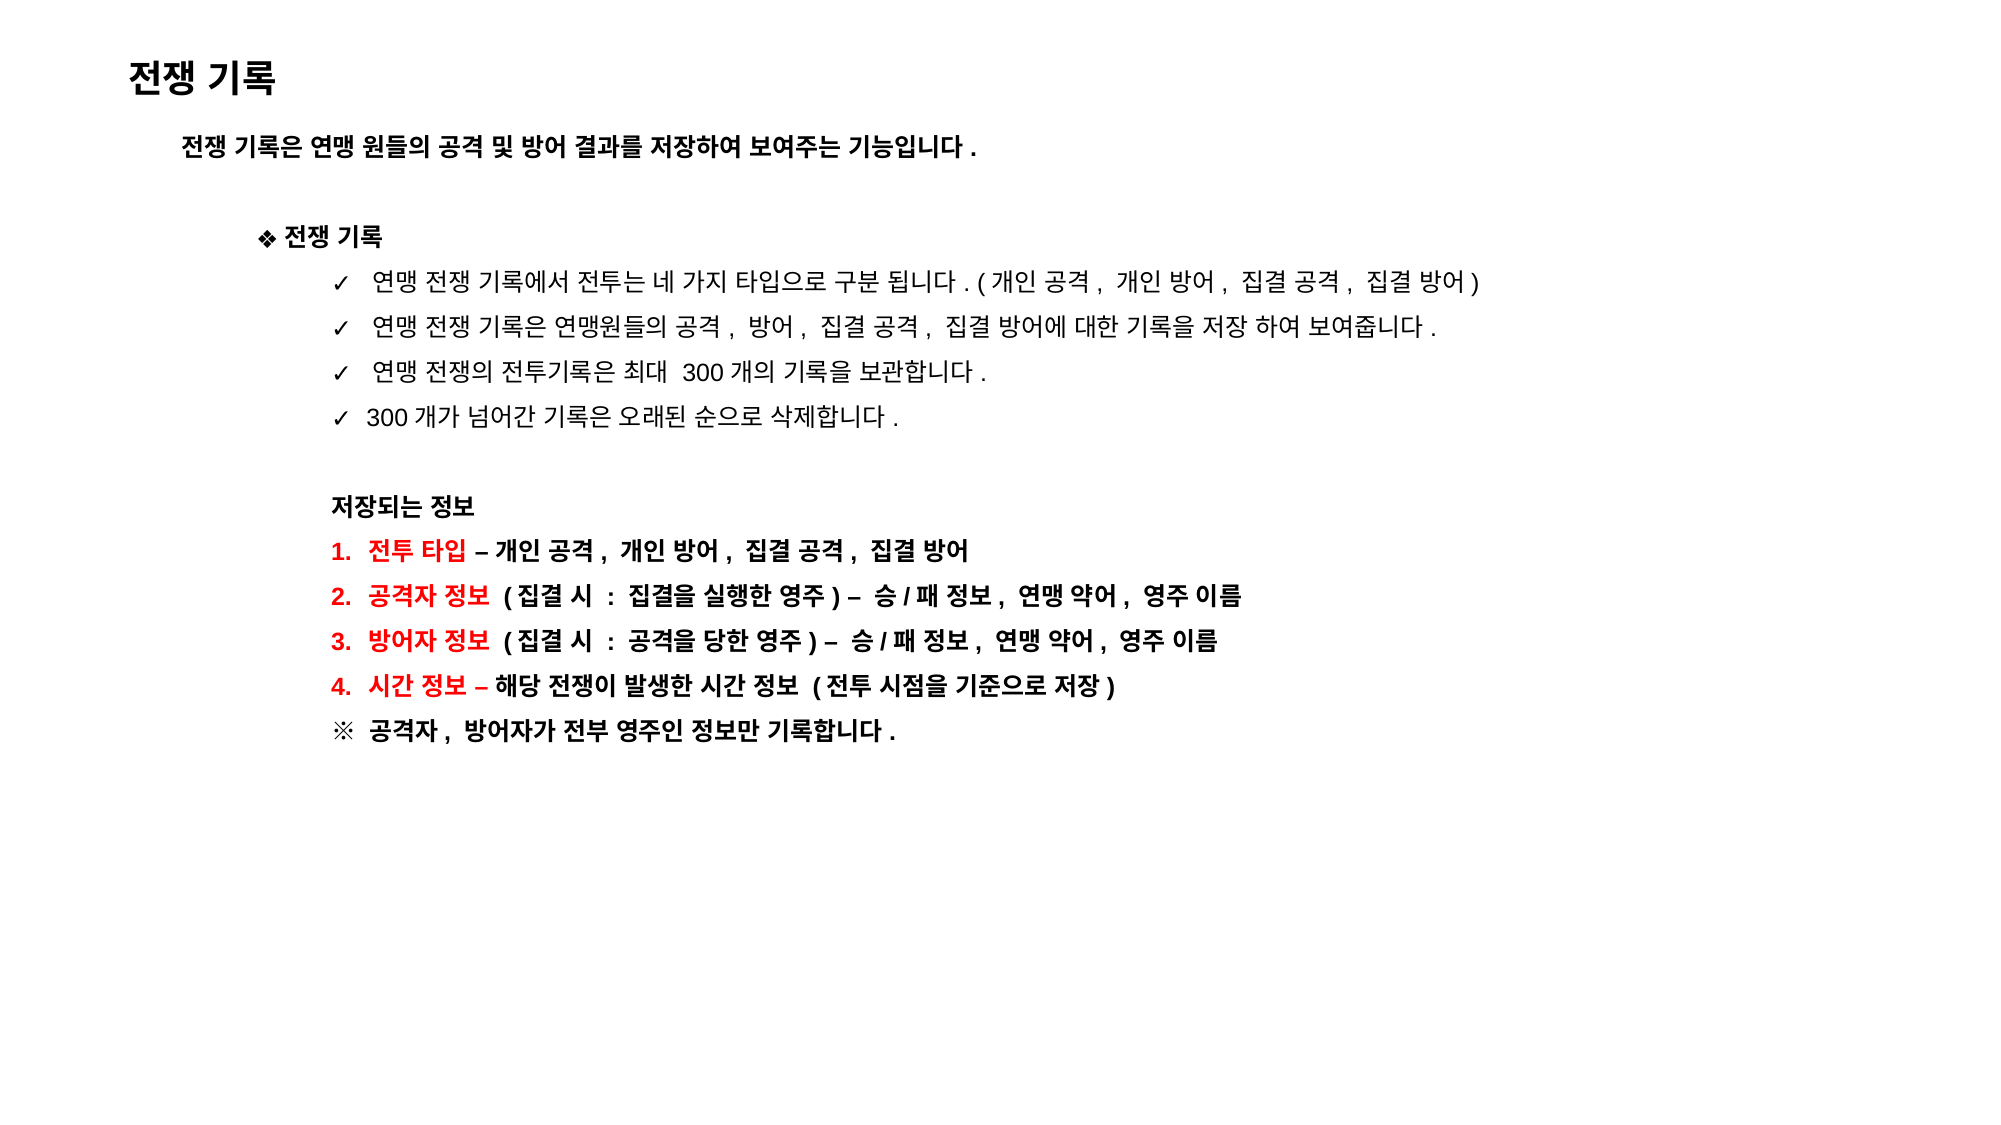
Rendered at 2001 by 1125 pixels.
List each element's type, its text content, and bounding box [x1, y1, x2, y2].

text_box 전쟁 기록 [113, 47, 309, 108]
text_box 전쟁 기록은 연맹 원들의 공격 및 방어 결과를 저장하여 보여주는 기능입니다. 전쟁 기록 연맹 전쟁 기록에서 전투는 네 가지 타입으로 구분 됩니다. (개인 공격, 개인 방어, 집결 공격, 집결 방어) 연맹 전쟁 기록은 연맹원들의 공격, 방어, 집결 공격, 집결 방어에 대한 기록을 저장 하여 보여줍니다. 연맹 전쟁의 전투기록은 최대 300개의 기록을 보관합니다. 300개가 넘어간 기록은 오래된 순으로 삭제합니다. 저장되는 정보 전투 타입 – 개인 공격, 개인 방어, 집결 공격, 집결 방어 공격자 정보 (집결 시 : 집결을 실행한 영주) – 승/패 정보, 연맹 약어, 영주 이름 방어자 정보 (집결 시 : 공격을 당한 영주) – 승/패 정보, 연맹 약어, 영주 이름 시간 정보 – 해당 전쟁이 발생한 시간 정보 (전투 시점을 기준으로 저장) ※ 공격자, 방어자가 전부 영주인 정보만 기록합니다. [166, 109, 1750, 832]
